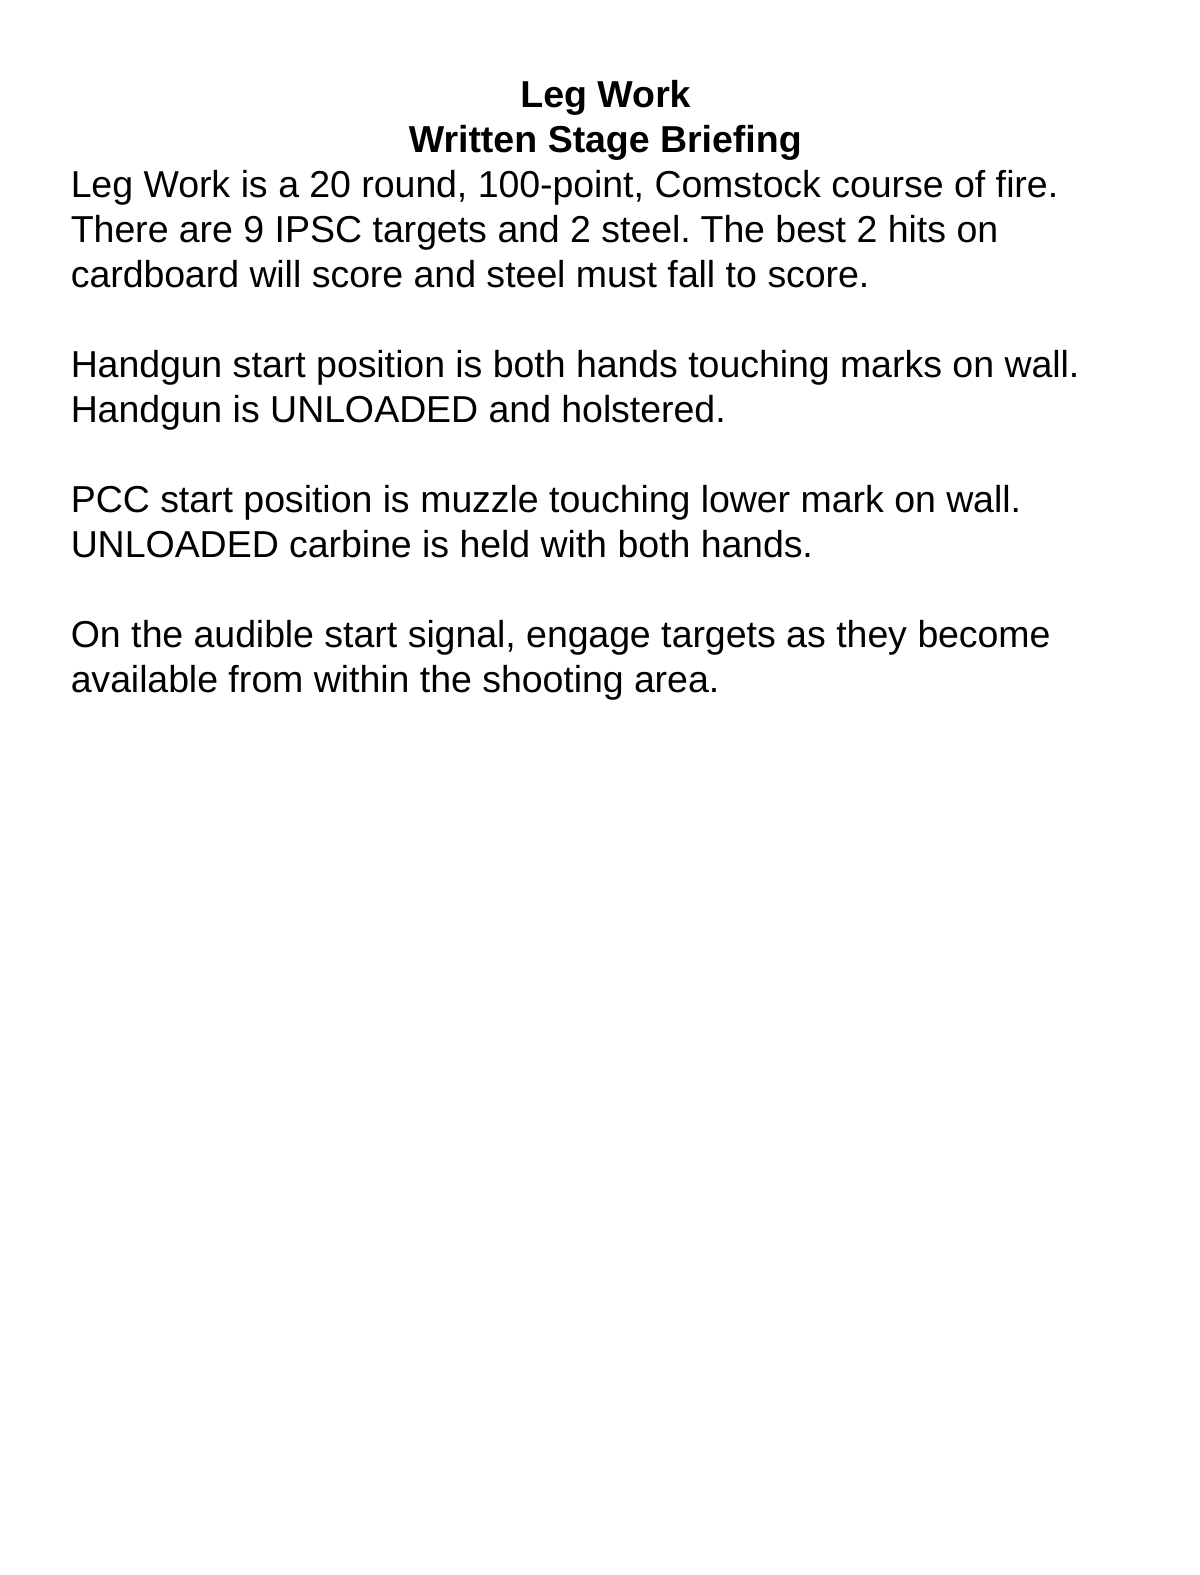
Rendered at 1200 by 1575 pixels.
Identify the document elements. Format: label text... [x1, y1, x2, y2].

text_box Leg Work Written Stage Briefing Leg Work is a 20 round, 100-point, Comstock course of fire. There are 9 IPSC targets and 2 steel. The best 2 hits on cardboard will score and steel must fall to score. Handgun start position is both hands touching marks on wall. Handgun is UNLOADED and holstered. PCC start position is muzzle touching lower mark on wall. UNLOADED carbine is held with both hands. On the audible start signal, engage targets as they become available from within the shooting area. [56, 63, 1156, 708]
